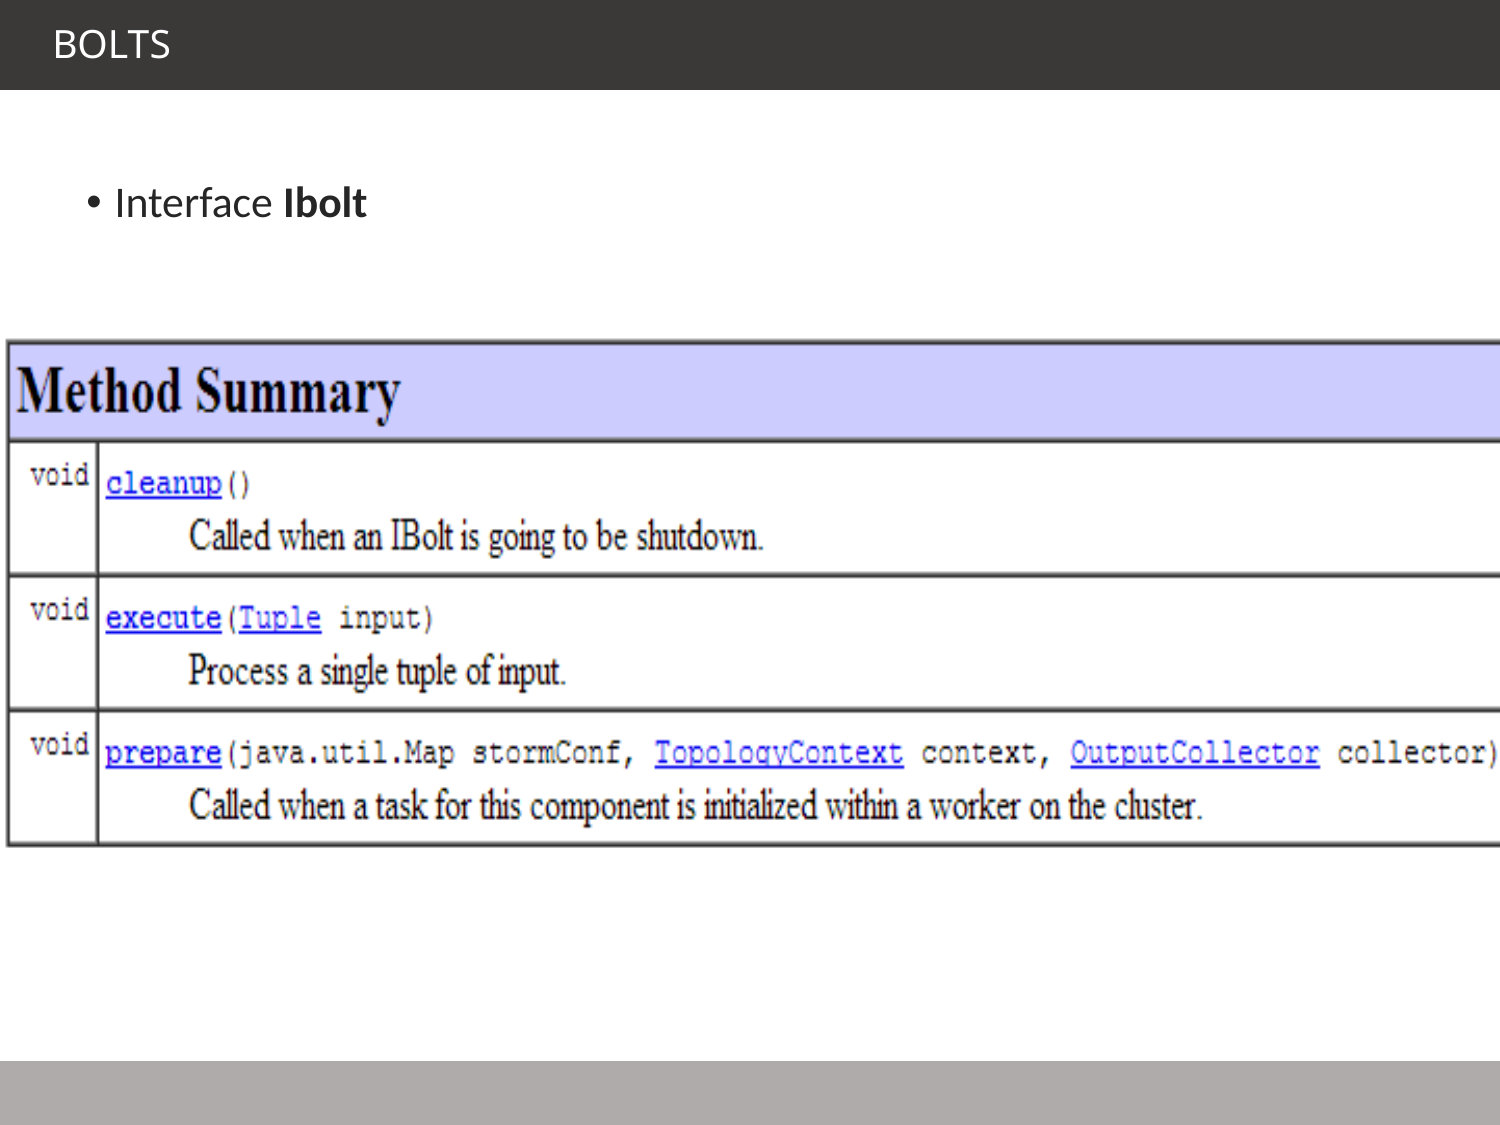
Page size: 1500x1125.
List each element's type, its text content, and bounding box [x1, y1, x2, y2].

picture [0, 326, 1500, 862]
text_box BOLTS [0, 0, 1500, 91]
list Interface Ibolt [71, 172, 1422, 244]
text_box [0, 1060, 1500, 1125]
